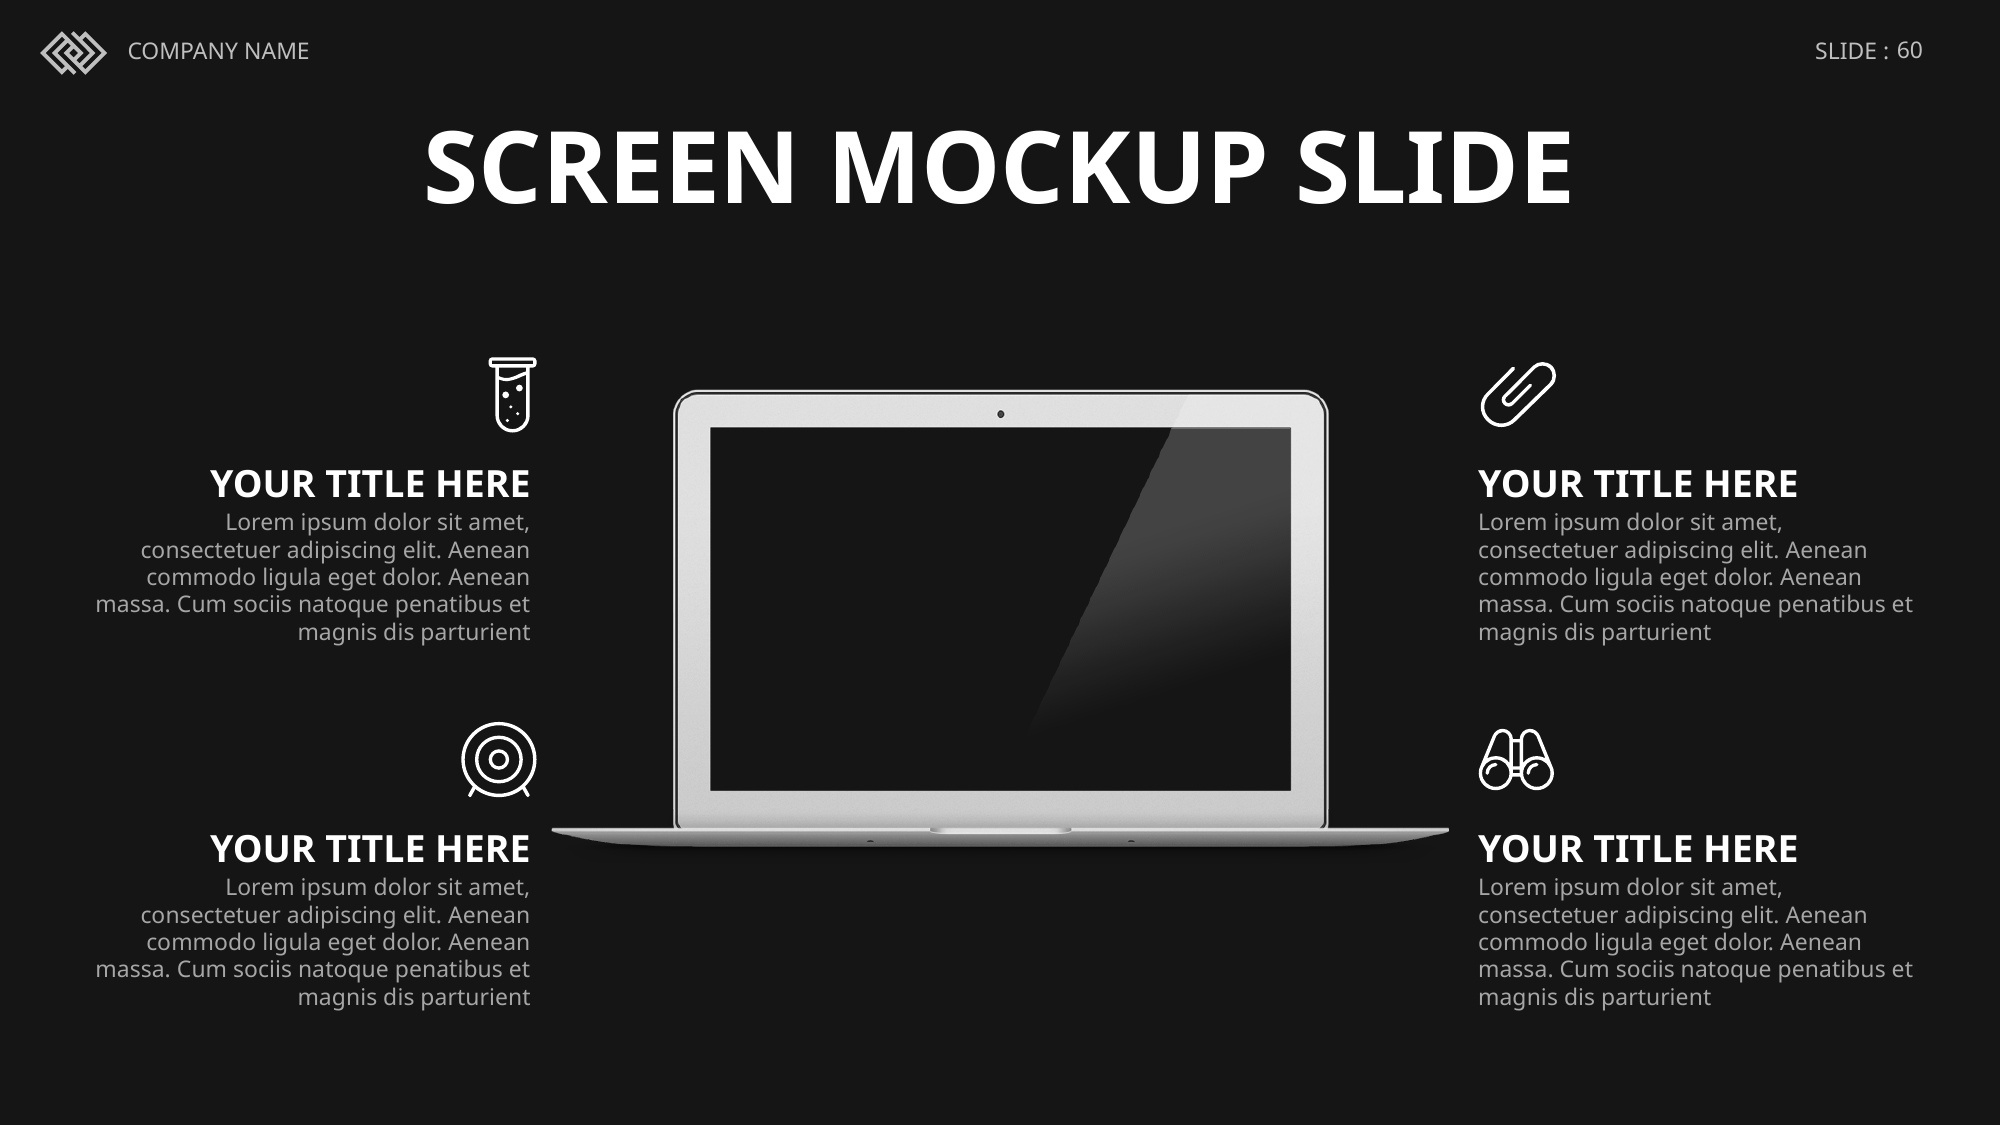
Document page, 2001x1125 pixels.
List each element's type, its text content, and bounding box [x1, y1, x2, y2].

text_box Lorem ipsum dolor sit amet, consectetuer adipiscing elit. Aenean commodo ligula eget dolor. Aenean massa. Cum sociis natoque penatibus et magnis dis parturient [62, 864, 562, 1018]
text_box Lorem ipsum dolor sit amet, consectetuer adipiscing elit. Aenean commodo ligula eget dolor. Aenean massa. Cum sociis natoque penatibus et magnis dis parturient [1447, 864, 1947, 1018]
text_box Lorem ipsum dolor sit amet, consectetuer adipiscing elit. Aenean commodo ligula eget dolor. Aenean massa. Cum sociis natoque penatibus et magnis dis parturient [62, 499, 551, 653]
text_box Lorem ipsum dolor sit amet, consectetuer adipiscing elit. Aenean commodo ligula eget dolor. Aenean massa. Cum sociis natoque penatibus et magnis dis parturient [1449, 499, 1947, 653]
text_box [1480, 362, 1557, 428]
text_box YOUR TITLE HERE [1449, 452, 1947, 499]
text_box YOUR TITLE HERE [62, 452, 551, 499]
text_box [1478, 728, 1554, 791]
text_box YOUR TITLE HERE [62, 817, 551, 864]
picture [551, 389, 1449, 864]
text_box [488, 357, 537, 433]
text_box [461, 721, 537, 798]
list SCREEN MOCKUP SLIDE [99, 113, 1900, 222]
text_box YOUR TITLE HERE [1449, 817, 1947, 864]
